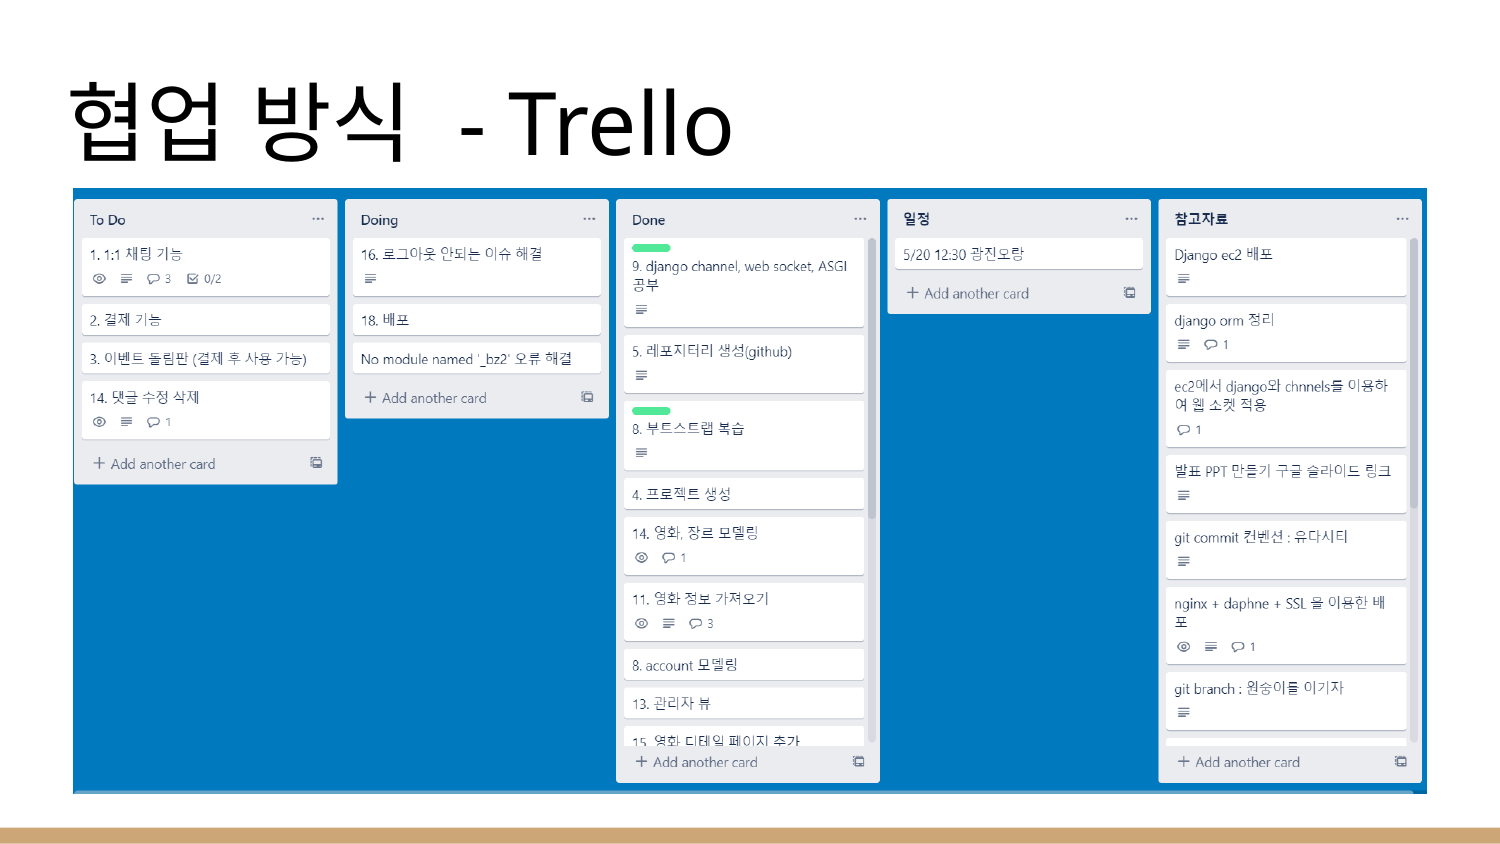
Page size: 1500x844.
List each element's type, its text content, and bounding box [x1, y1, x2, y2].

title 협업 방식 - Trello [51, 51, 1449, 189]
picture [72, 187, 1428, 794]
